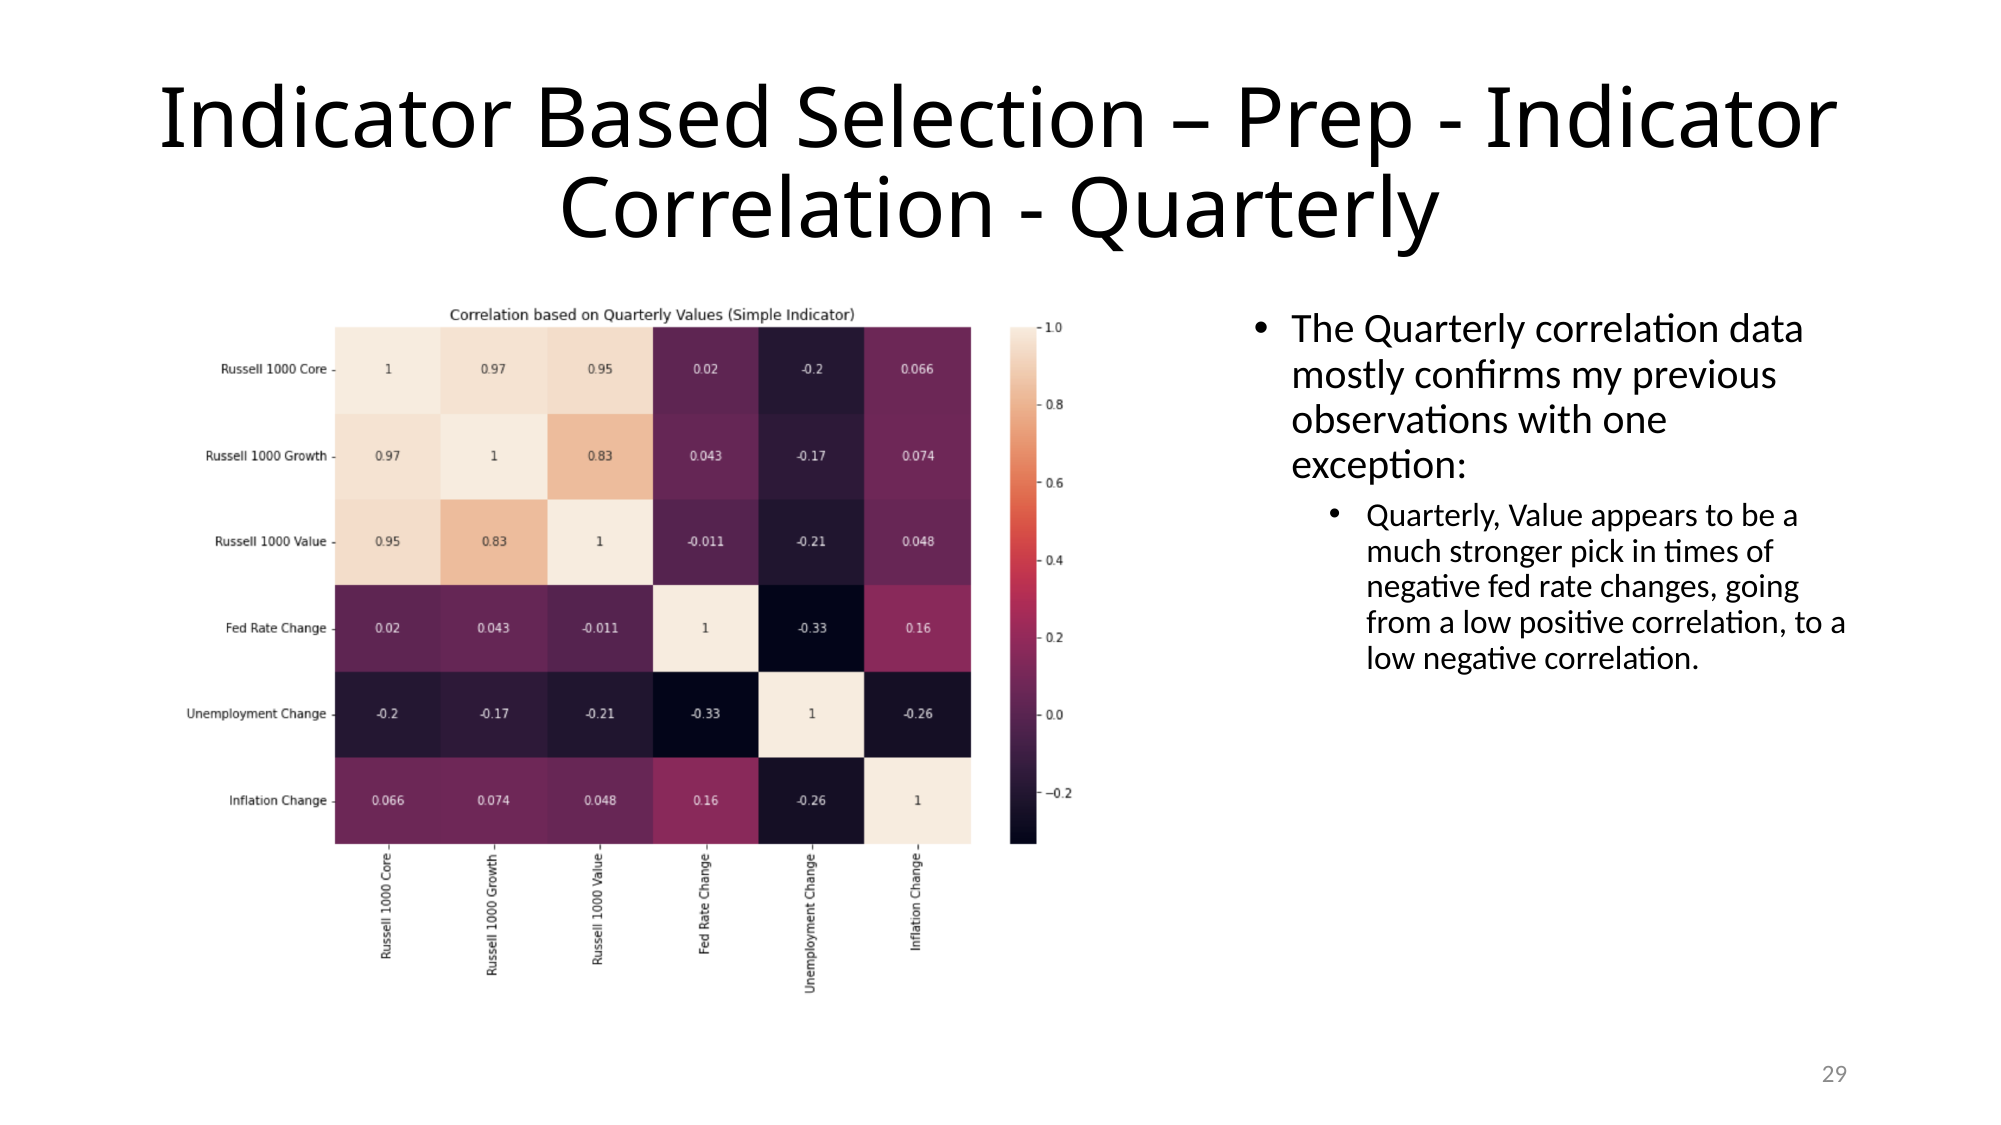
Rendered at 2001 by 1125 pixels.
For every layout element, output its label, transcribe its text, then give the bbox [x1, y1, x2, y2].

picture [137, 299, 1147, 1006]
title Indicator Based Selection – Prep - Indicator Correlation - Quarterly [137, 59, 1863, 272]
slide_number 29 [1412, 1042, 1863, 1103]
list The Quarterly correlation data mostly confirms my previous observations with one exception: Quarterly, Value appears to be a much stronger pick in times of negative fed rate changes, going from a low positive correlation, to a low negative correlation. [1238, 299, 1863, 1006]
